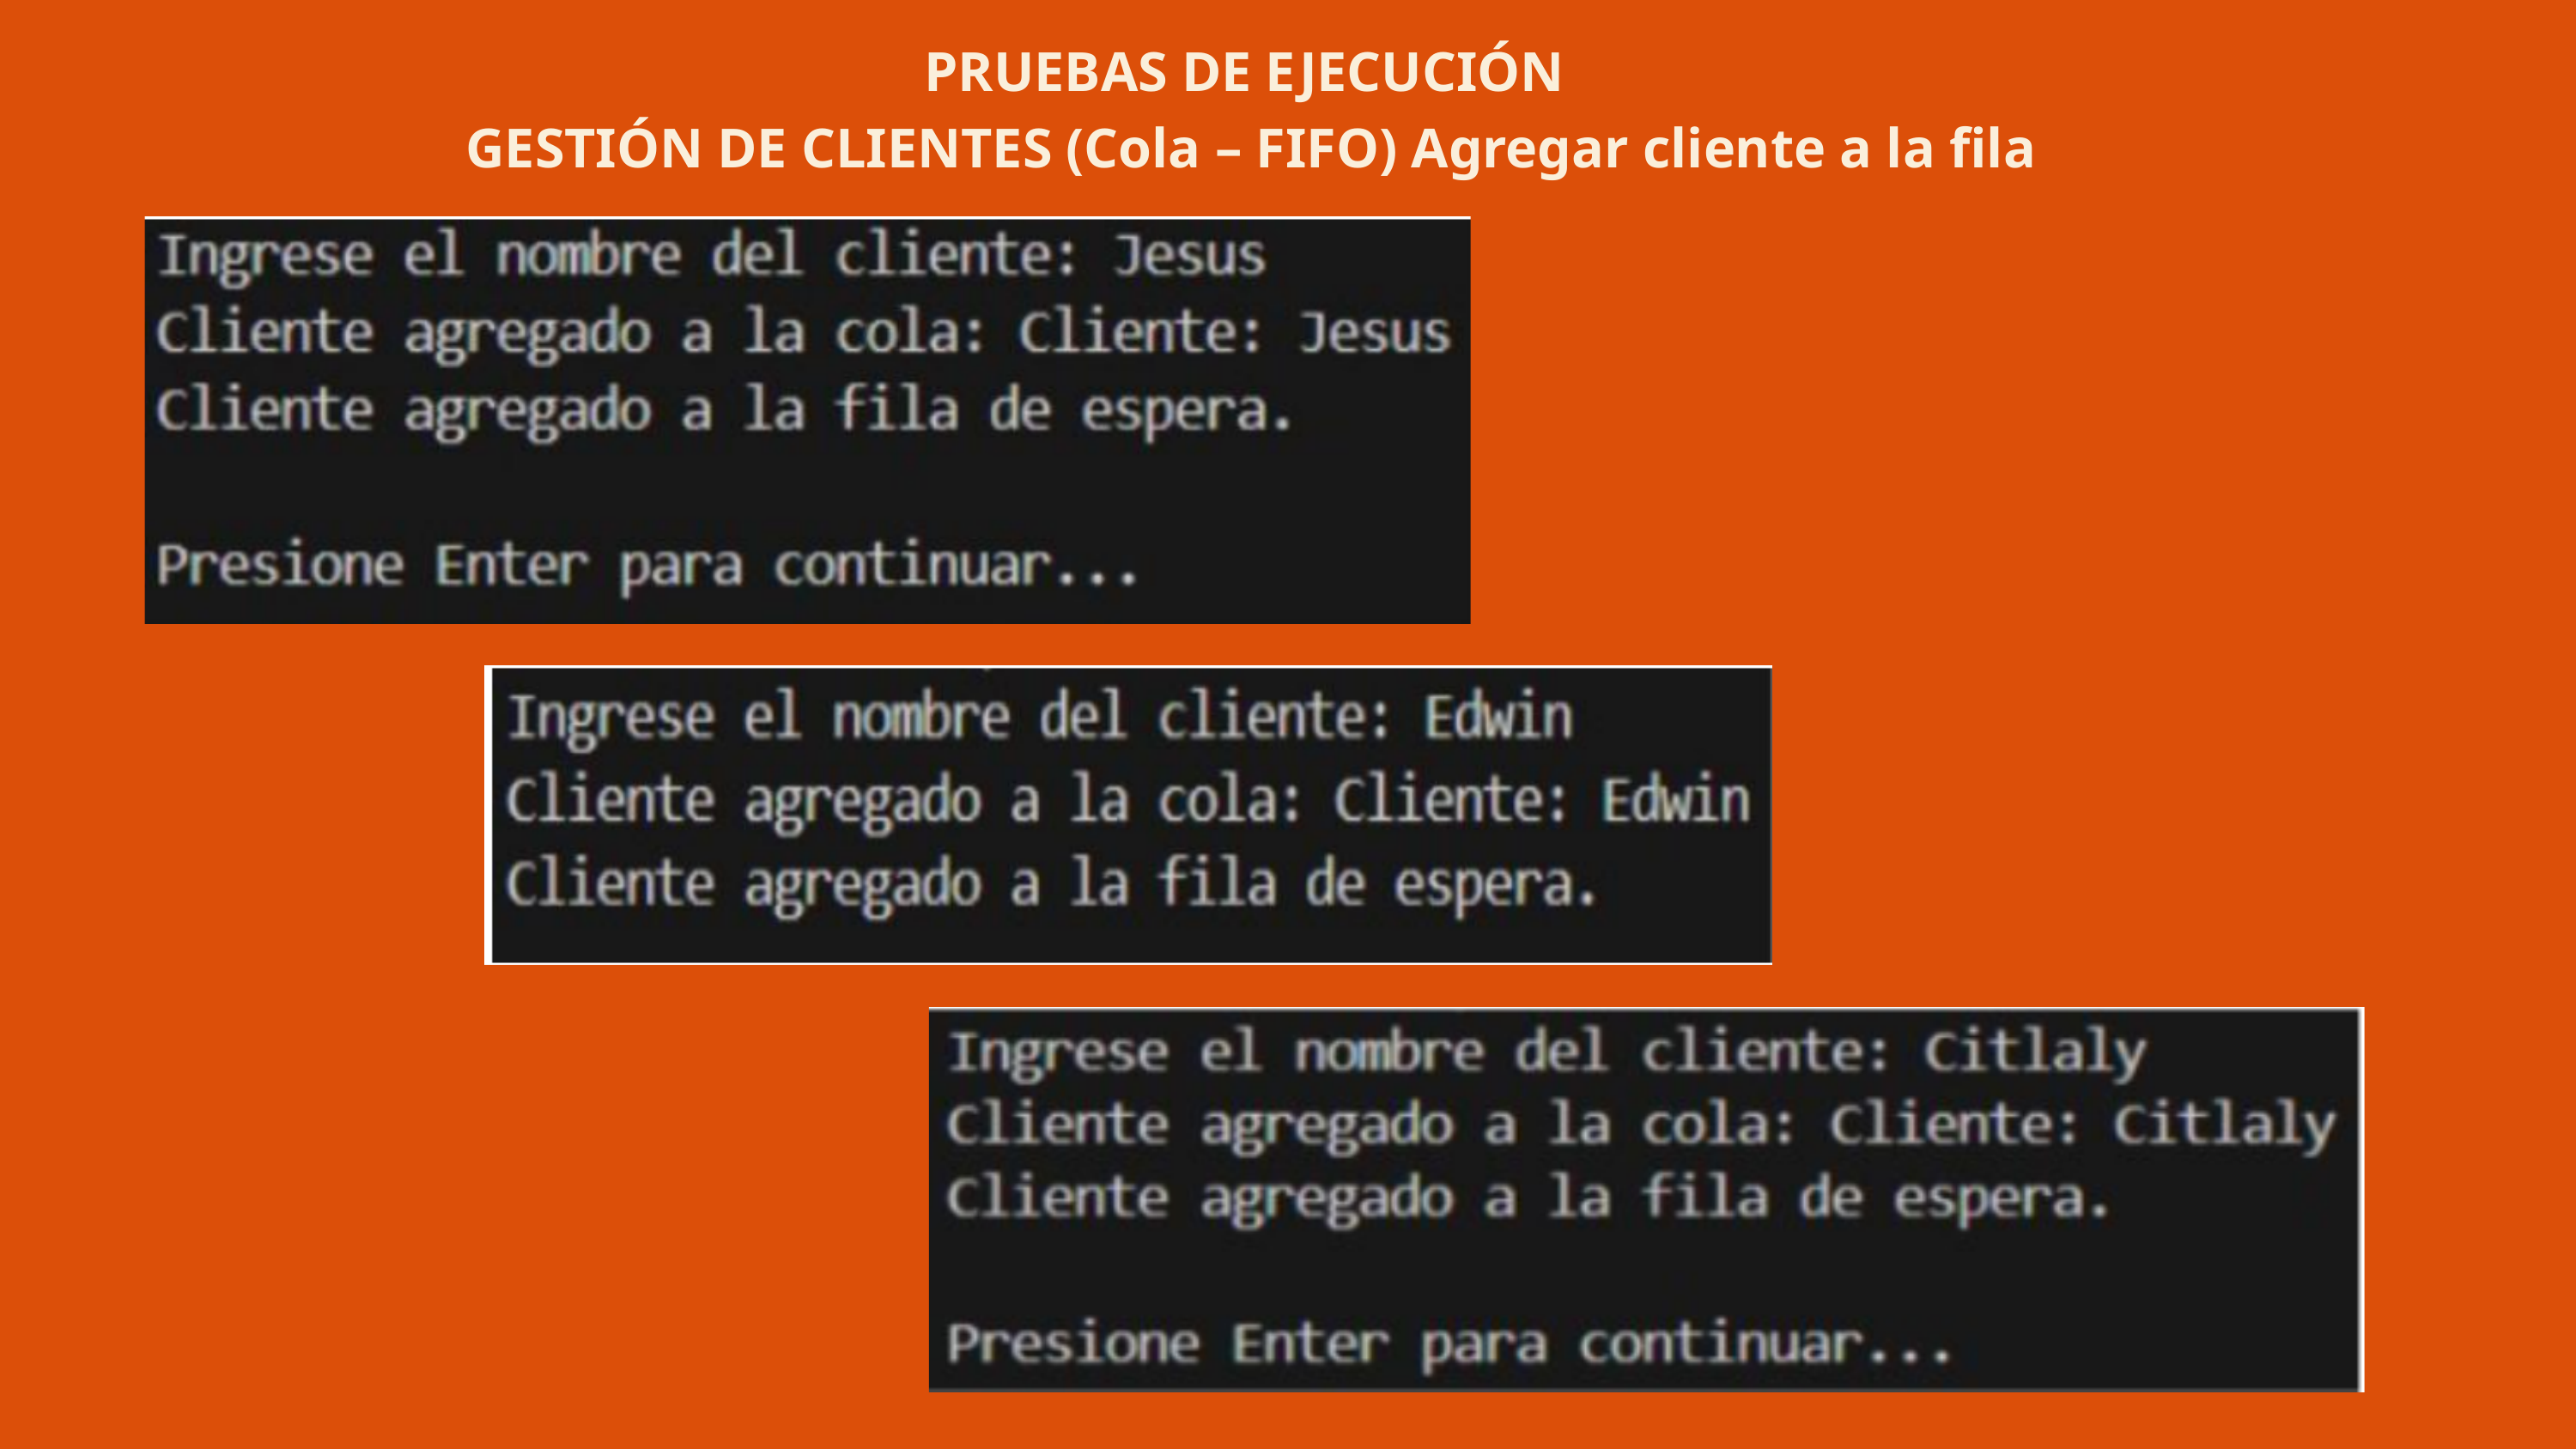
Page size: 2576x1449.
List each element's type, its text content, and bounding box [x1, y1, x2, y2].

text_box [144, 216, 1471, 624]
text_box [928, 1007, 2365, 1392]
text_box PRUEBAS DE EJECUCIÓN GESTIÓN DE CLIENTES (Cola – FIFO) Agregar cliente a la fila [362, 25, 2126, 179]
text_box [484, 665, 1772, 965]
